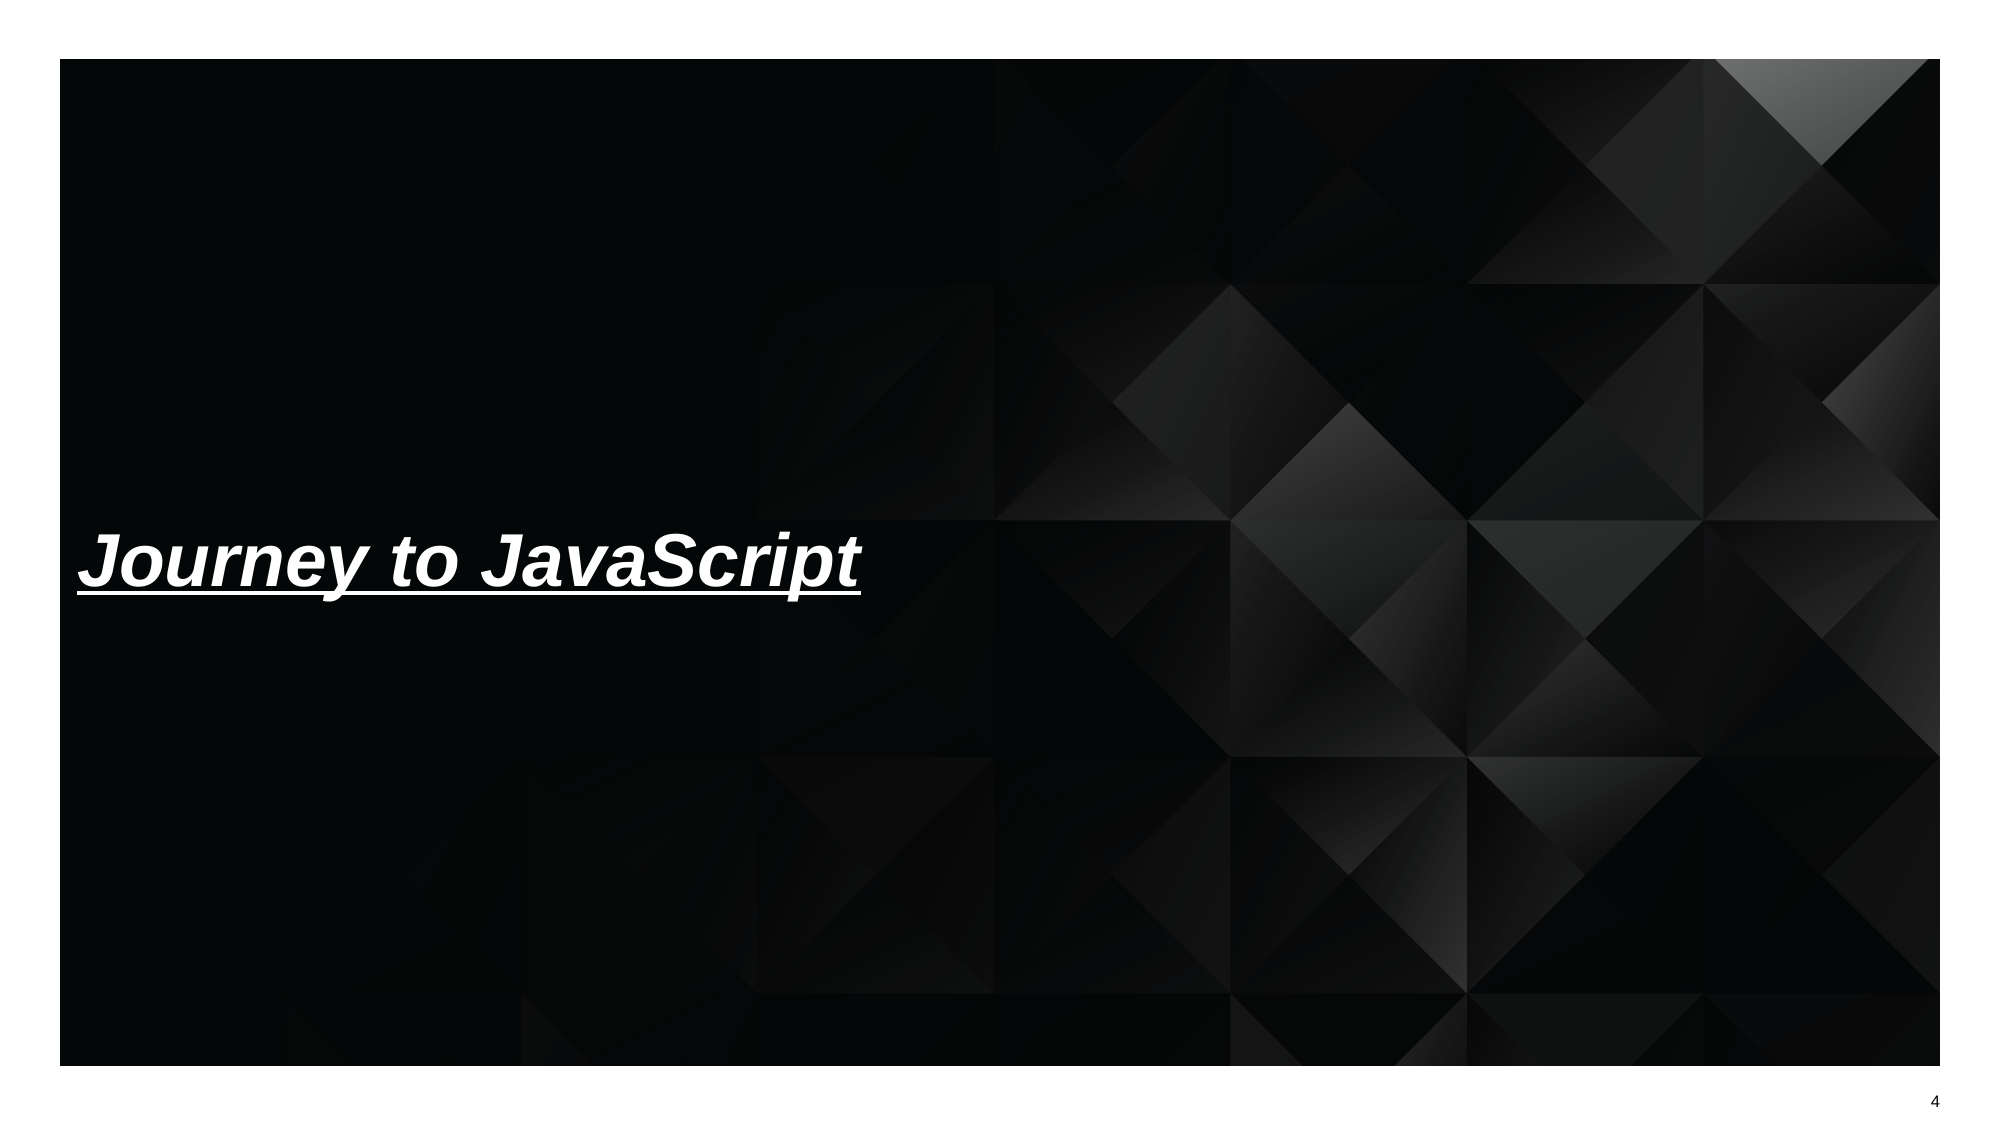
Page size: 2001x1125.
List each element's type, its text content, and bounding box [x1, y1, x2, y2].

title Journey to JavaScript [62, 59, 1938, 1066]
slide_number 4 [1800, 1076, 2000, 1125]
